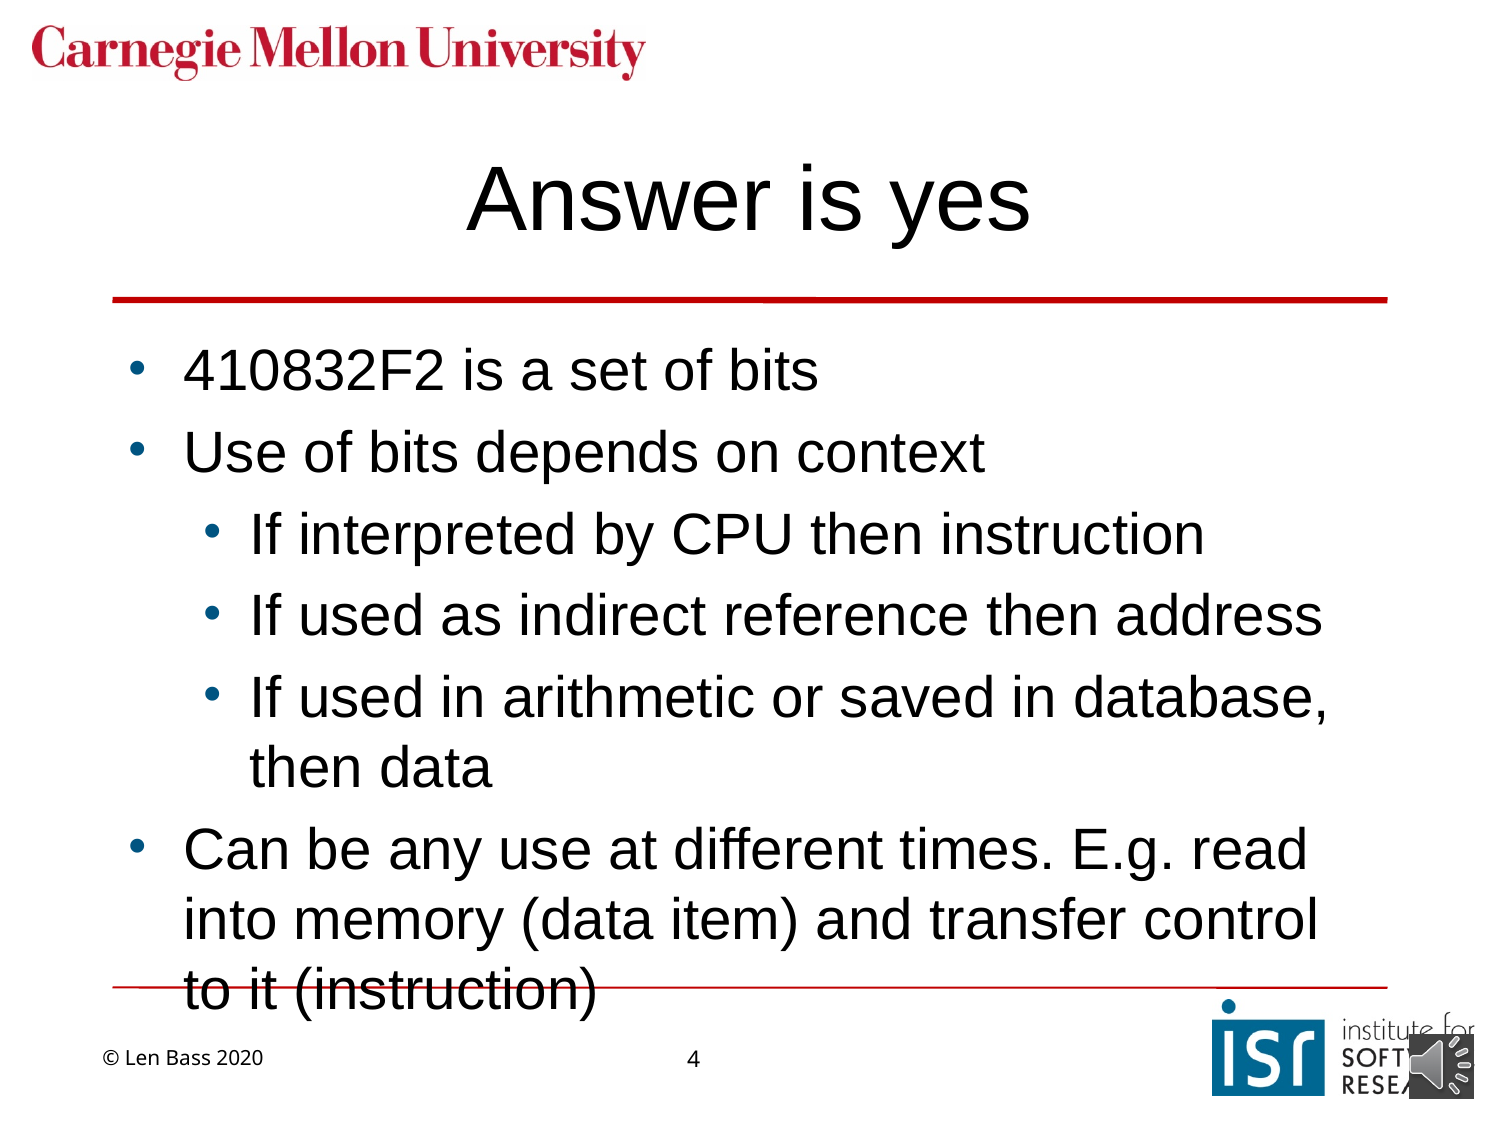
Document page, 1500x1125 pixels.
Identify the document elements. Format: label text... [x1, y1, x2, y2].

picture [1225, 1031, 1233, 1086]
picture [1247, 1030, 1280, 1087]
title Answer is yes [112, 99, 1388, 288]
picture [1212, 999, 1476, 1101]
picture [1293, 1031, 1314, 1086]
picture [32, 25, 646, 81]
list 410832F2 is a set of bits Use of bits depends on context If interpreted by CPU then instruction If used as indirect reference then address If used in arithmetic or saved in database, then data Can be any use at different times. E.g. read into memory (data item) and transfer control to it (instruction) [112, 324, 1388, 988]
